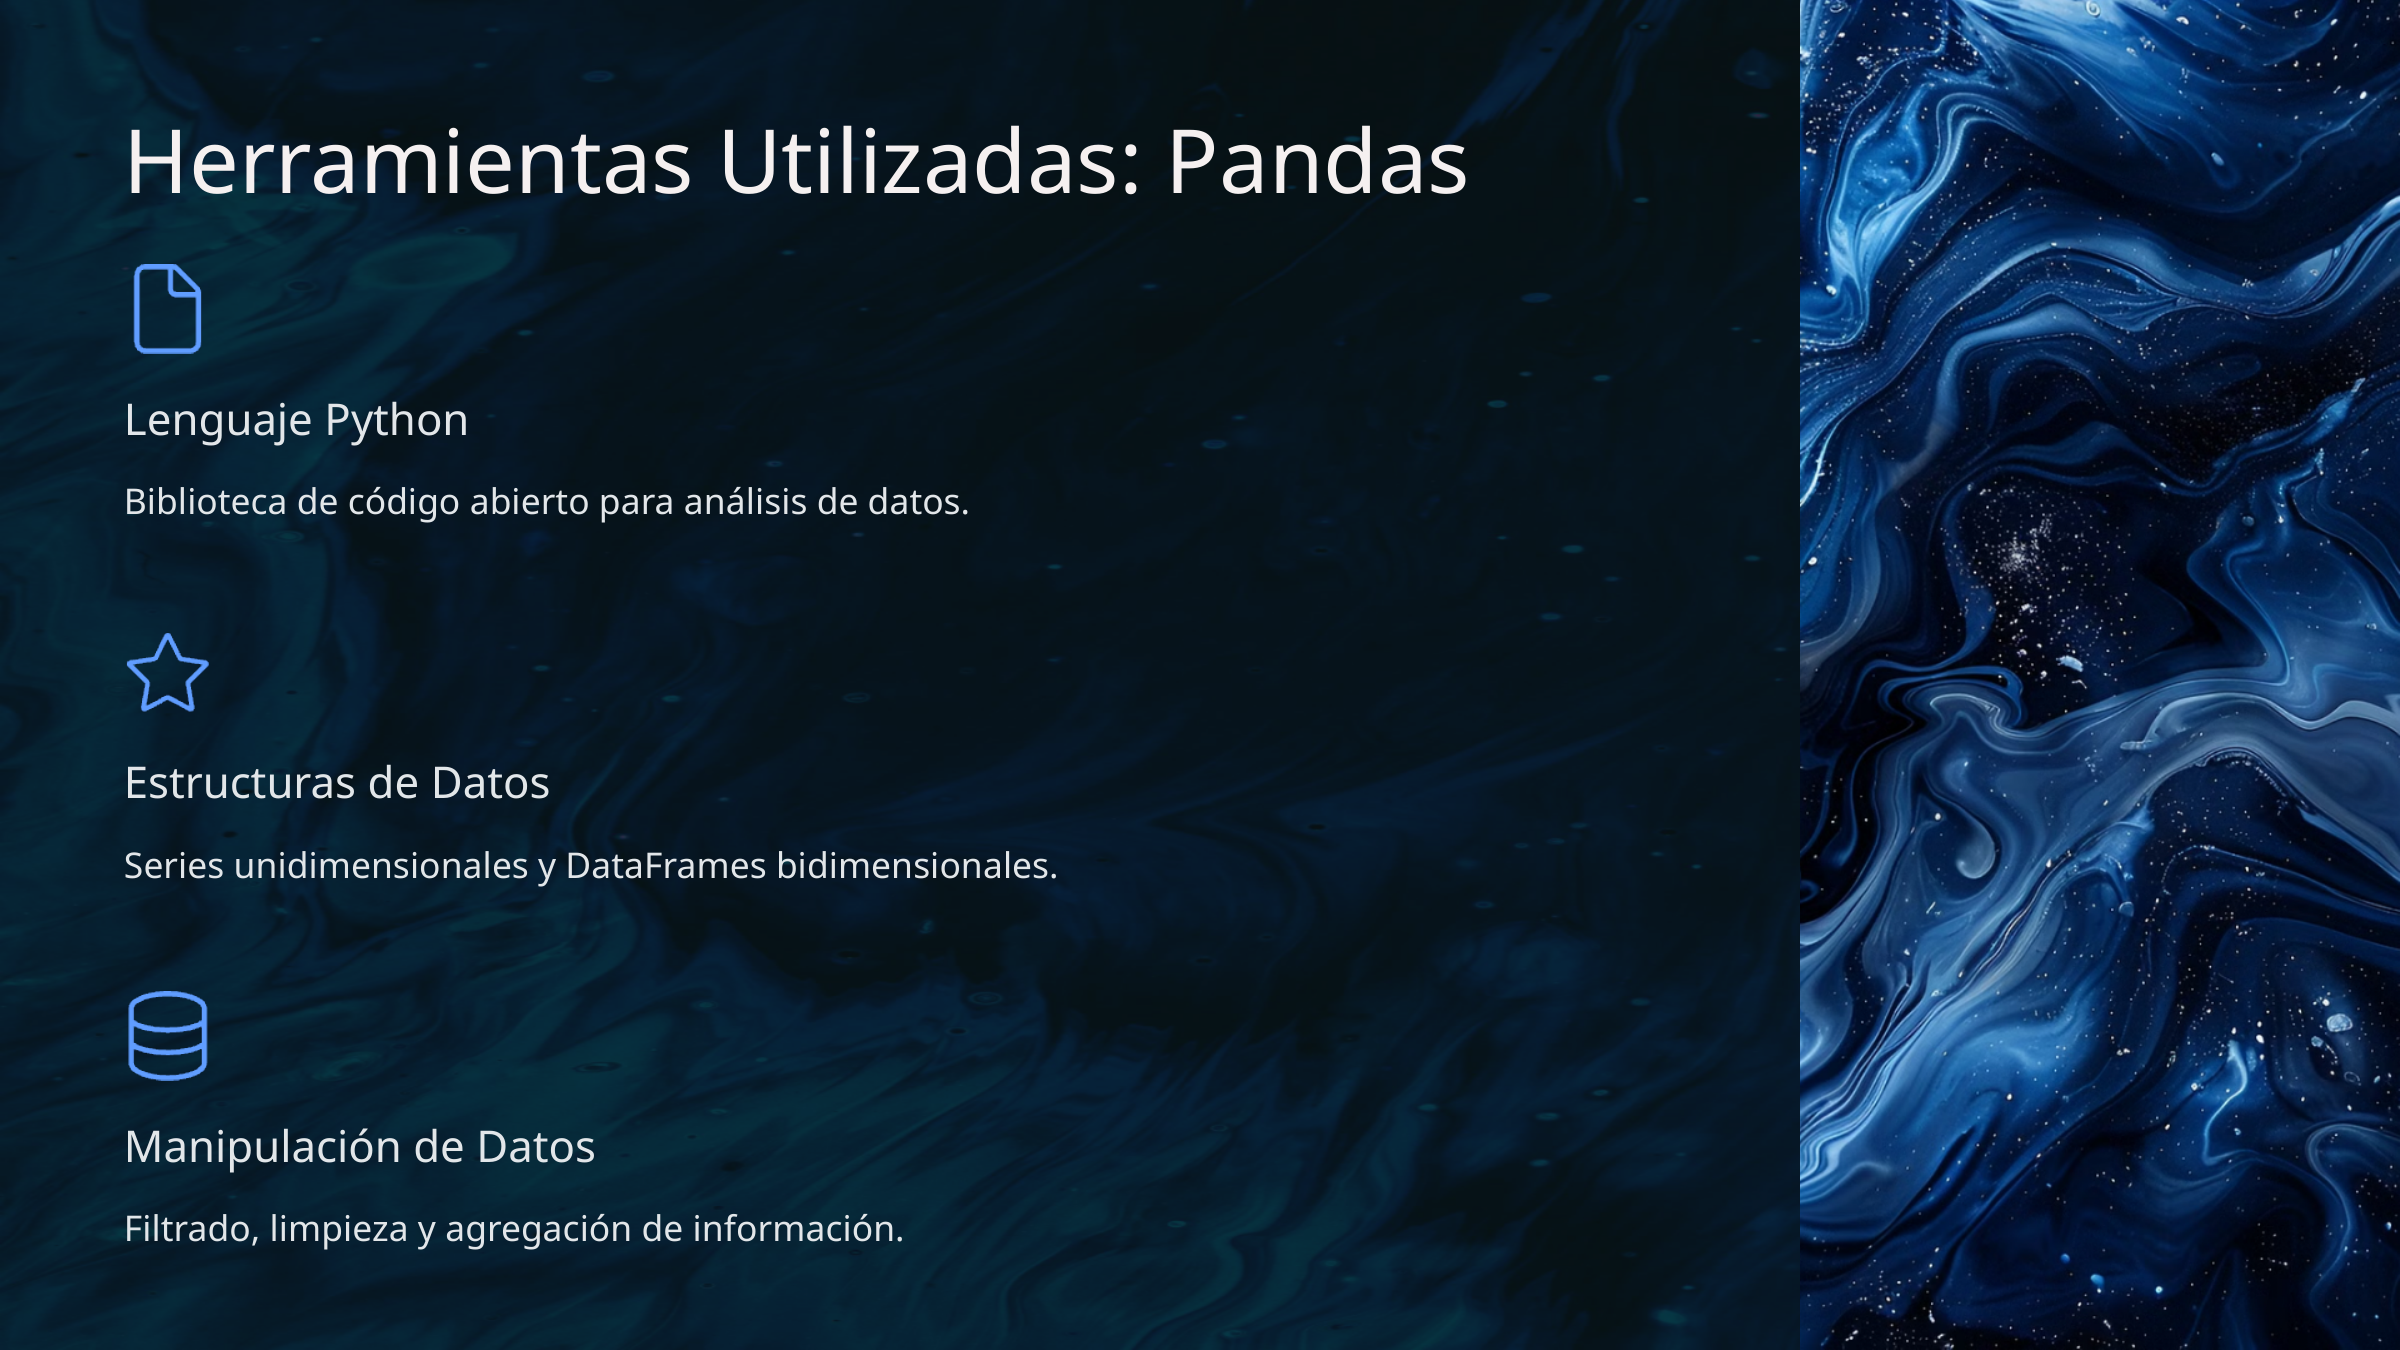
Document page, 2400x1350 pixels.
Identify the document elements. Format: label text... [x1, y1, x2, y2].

text_box Biblioteca de código abierto para análisis de datos. [123, 465, 1676, 522]
text_box Series unidimensionales y DataFrames bidimensionales. [123, 828, 1676, 886]
picture [0, 0, 2400, 1350]
text_box Filtrado, limpieza y agregación de información. [123, 1192, 1676, 1249]
text_box Herramientas Utilizadas: Pandas [123, 100, 1557, 212]
text_box Estructuras de Datos [123, 752, 576, 808]
text_box Lenguaje Python [123, 388, 567, 444]
text_box Manipulación de Datos [123, 1115, 624, 1171]
